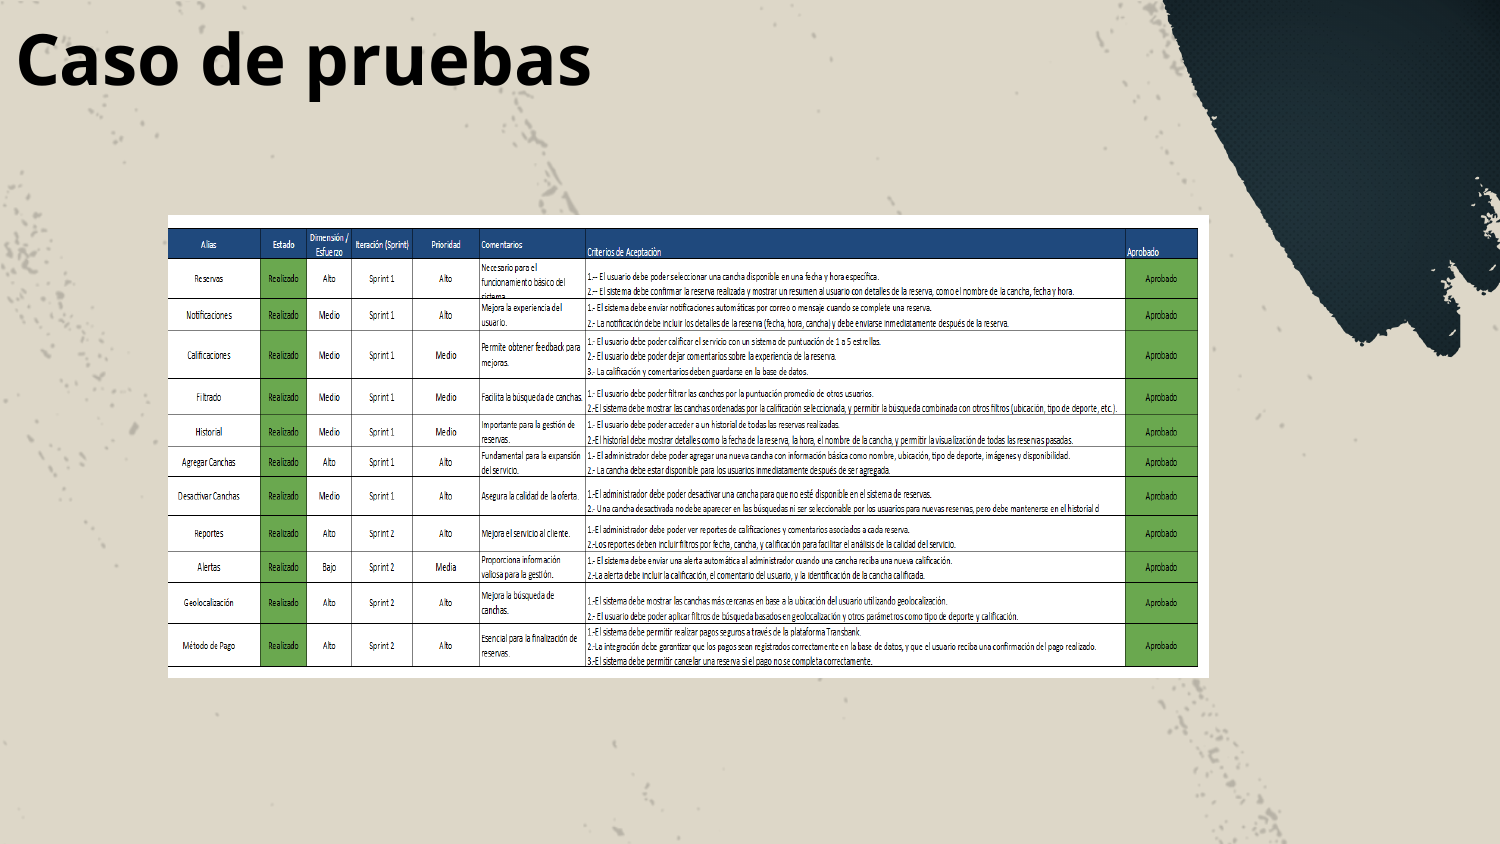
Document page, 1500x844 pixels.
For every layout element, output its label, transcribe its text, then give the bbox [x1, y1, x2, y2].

text_box Caso de pruebas [0, 0, 688, 84]
picture [2, 0, 1500, 844]
